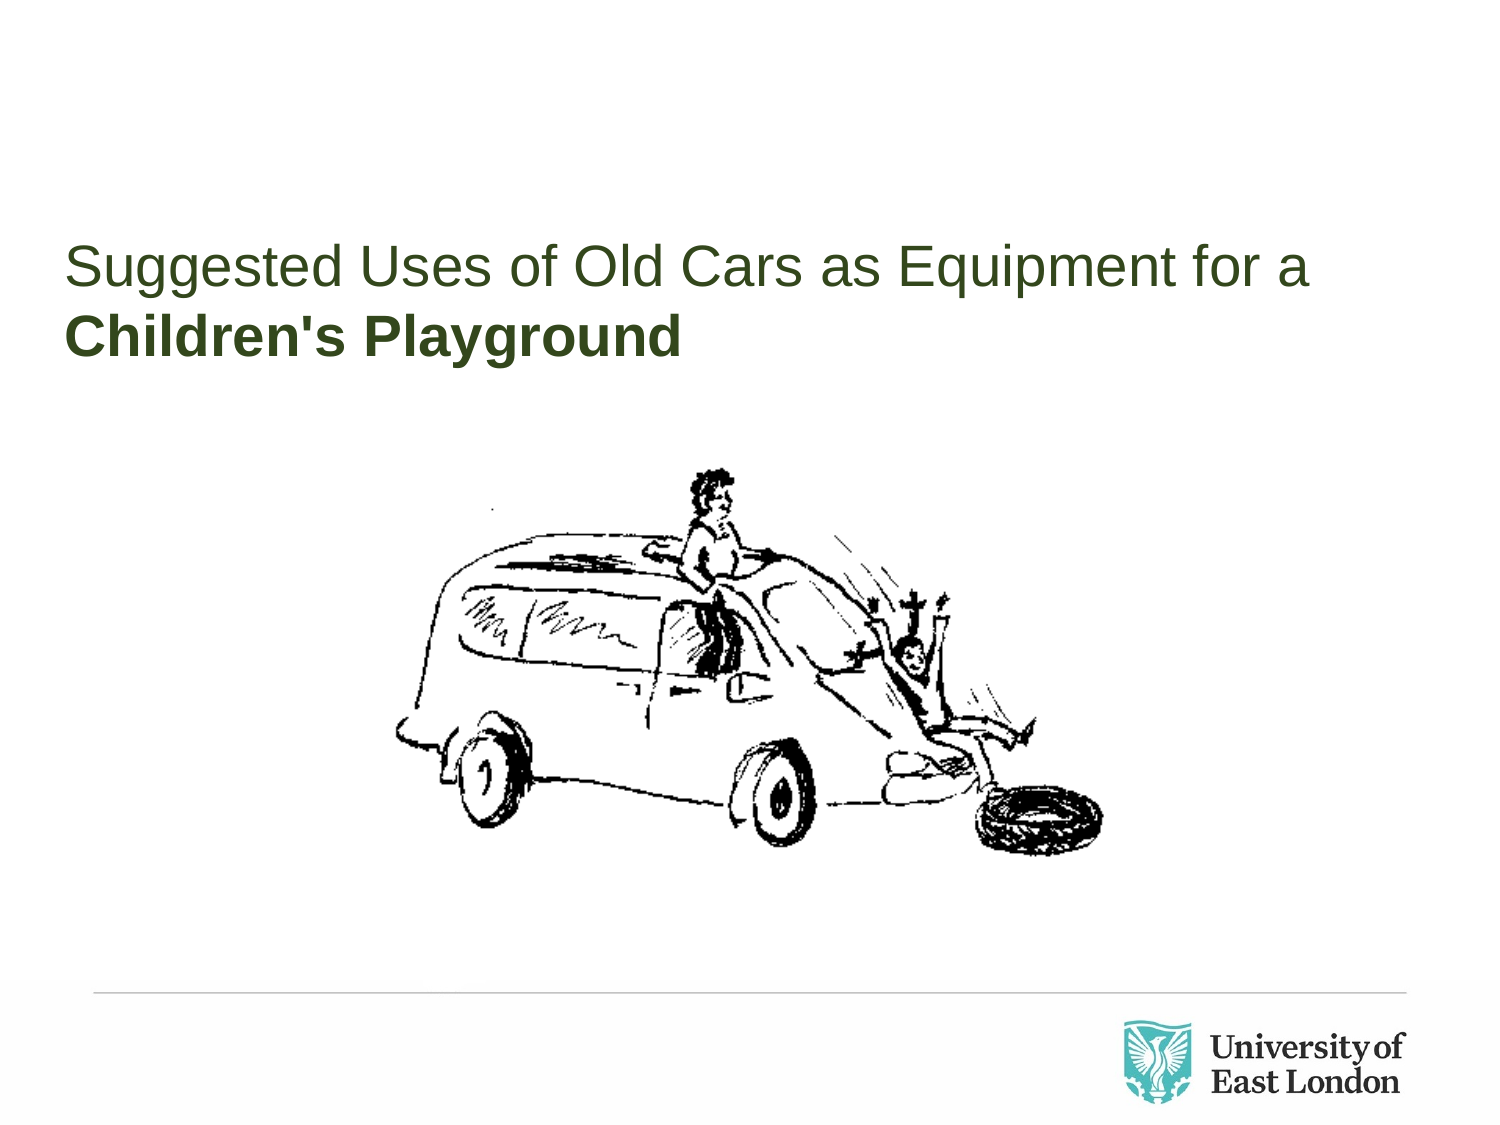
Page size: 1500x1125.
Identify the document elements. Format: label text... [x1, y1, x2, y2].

picture [0, 980, 1500, 1125]
picture [387, 462, 1107, 863]
text_box Suggested Uses of Old Cars as Equipment for a Children's Playground [49, 220, 1445, 375]
